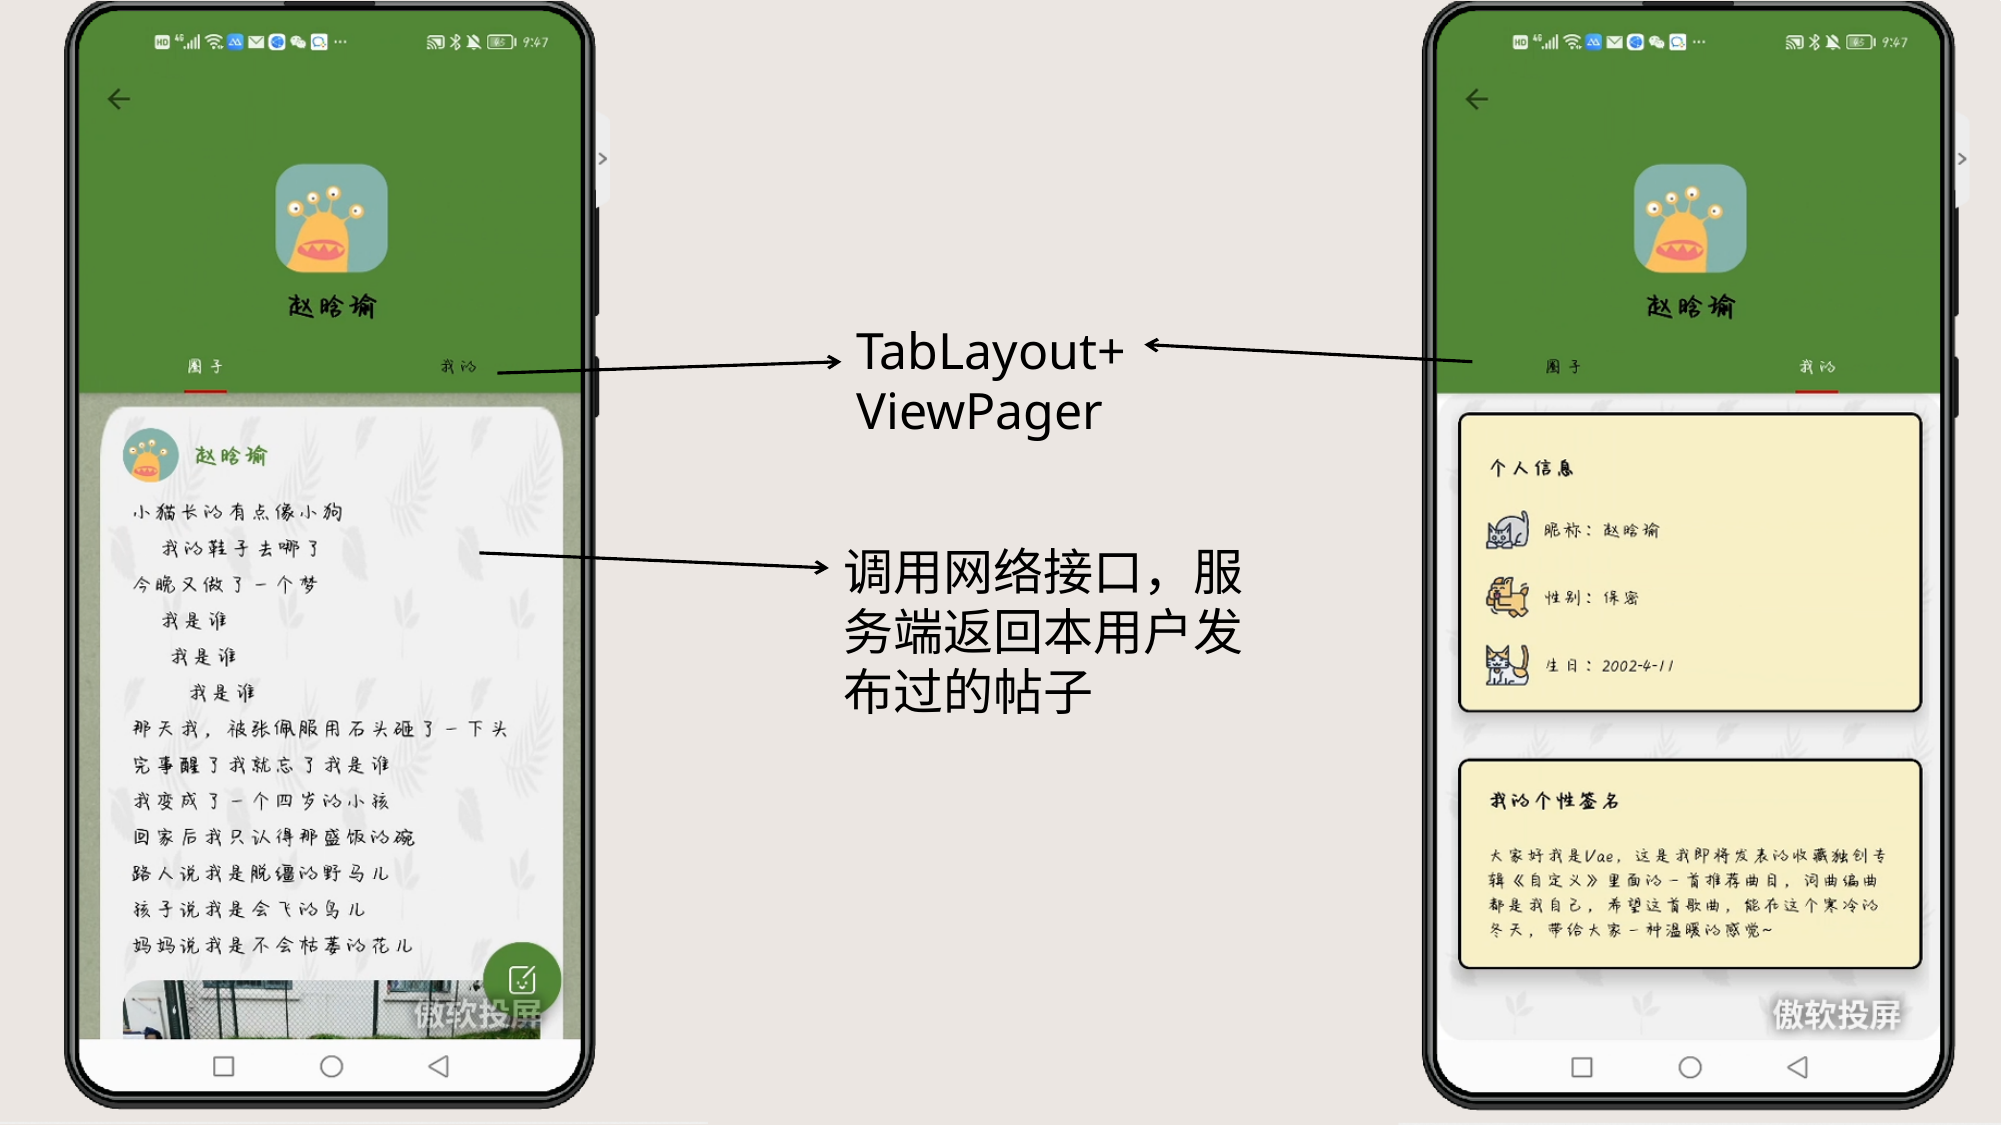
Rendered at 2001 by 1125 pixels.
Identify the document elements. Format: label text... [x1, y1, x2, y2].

text_box 调用网络接口，服务端返回本用户发布过的帖子 [828, 533, 1278, 729]
text_box TabLayout+ViewPager [841, 311, 1145, 447]
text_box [479, 552, 829, 568]
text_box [497, 361, 842, 374]
picture [1398, 1, 2001, 1125]
picture [0, 1, 708, 1124]
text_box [1144, 344, 1473, 362]
